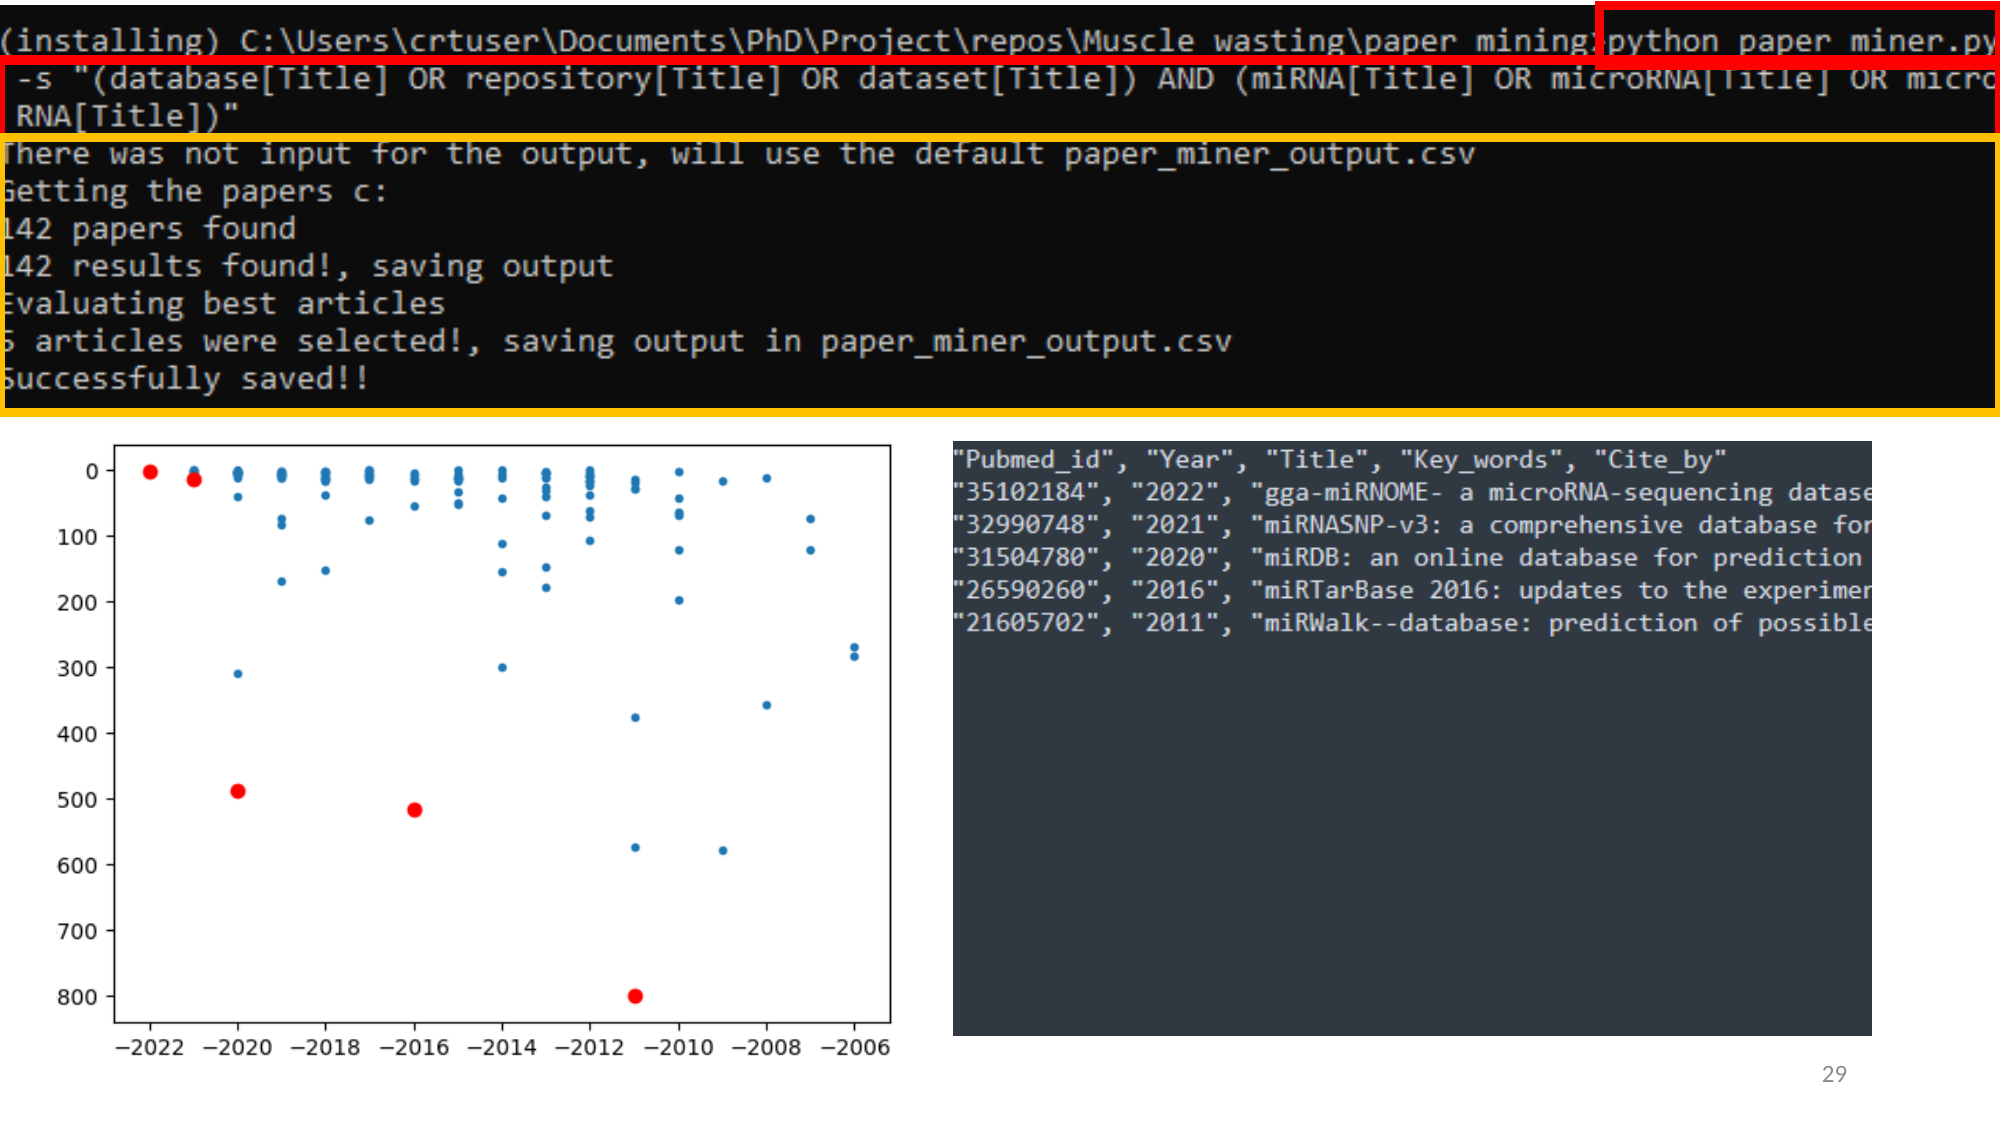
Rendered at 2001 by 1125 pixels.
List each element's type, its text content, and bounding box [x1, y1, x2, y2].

picture [0, 5, 2000, 413]
picture [56, 434, 915, 1074]
slide_number 29 [1412, 1042, 1863, 1103]
picture [953, 441, 1872, 1036]
